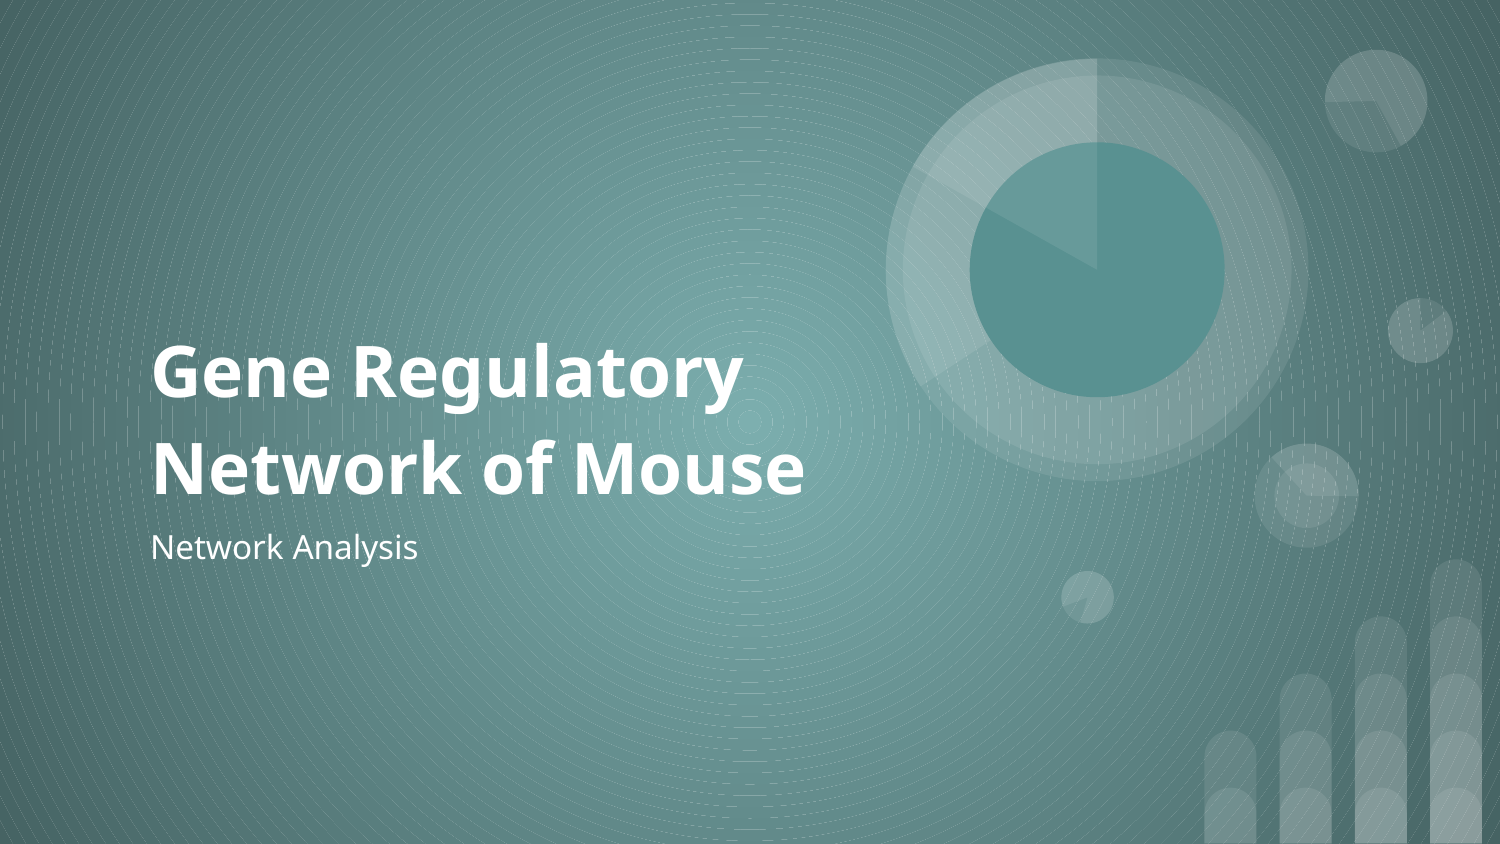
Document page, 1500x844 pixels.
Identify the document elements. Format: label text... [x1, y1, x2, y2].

title Gene Regulatory Network of Mouse [135, 264, 834, 508]
subtitle Network Analysis [135, 508, 834, 623]
